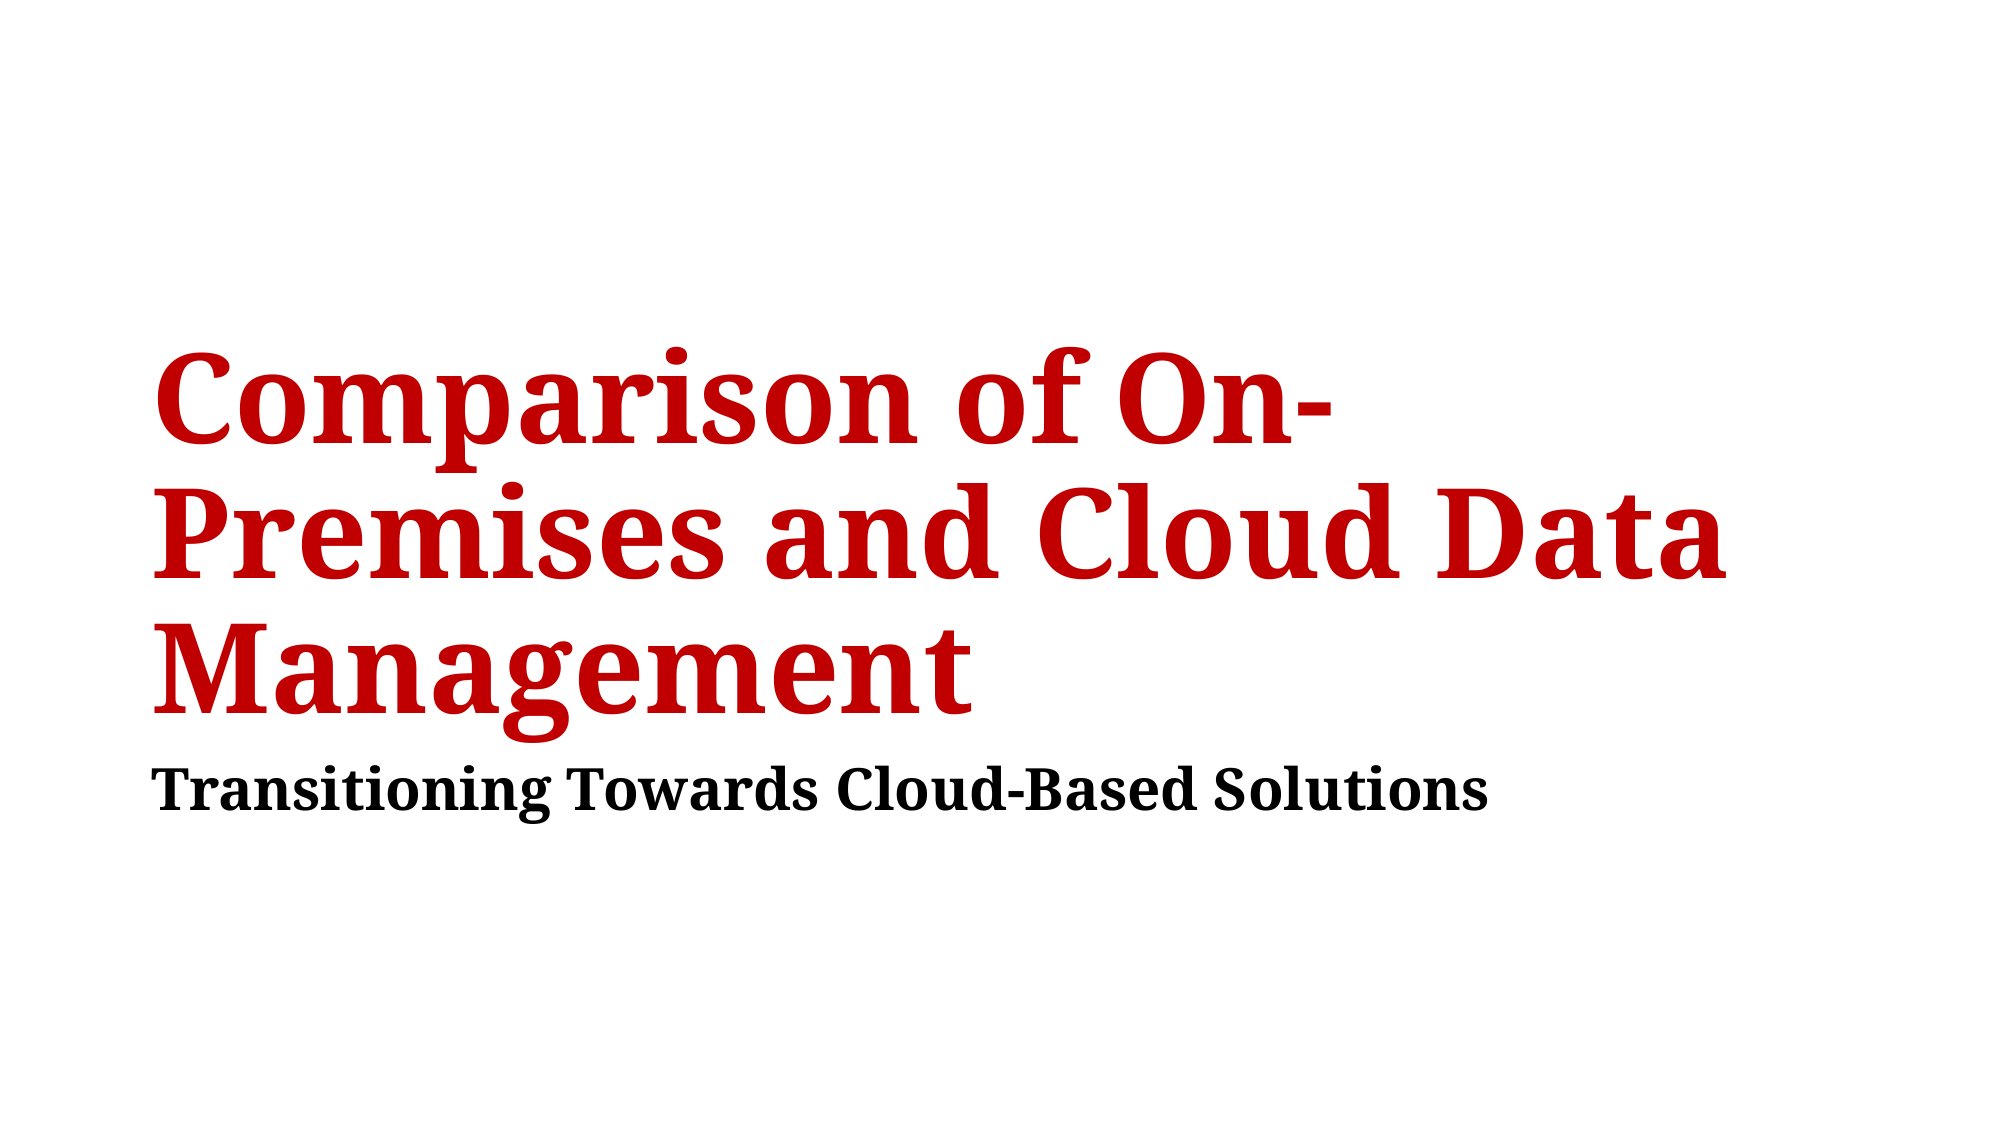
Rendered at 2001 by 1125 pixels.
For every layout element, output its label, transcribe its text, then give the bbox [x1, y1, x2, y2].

title Comparison of On-Premises and Cloud Data Management [136, 280, 1862, 749]
list Transitioning Towards Cloud-Based Solutions [136, 752, 1862, 999]
